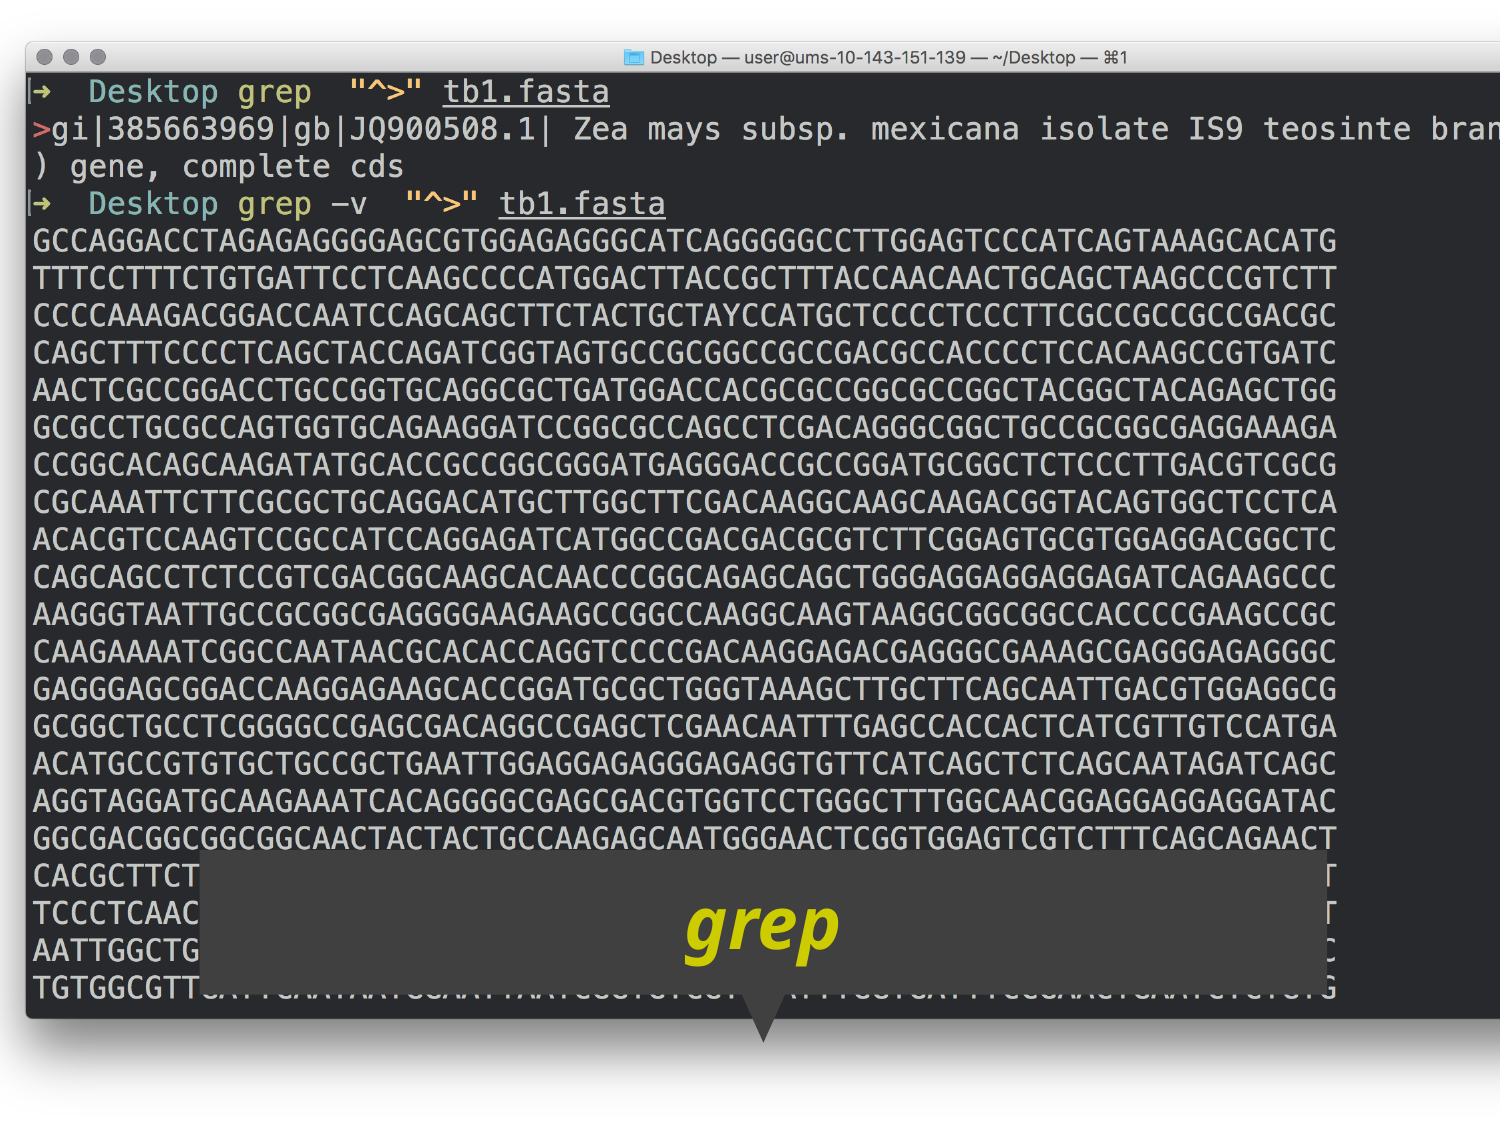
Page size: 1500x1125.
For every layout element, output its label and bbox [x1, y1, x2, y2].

list [0, 0, 1500, 1125]
